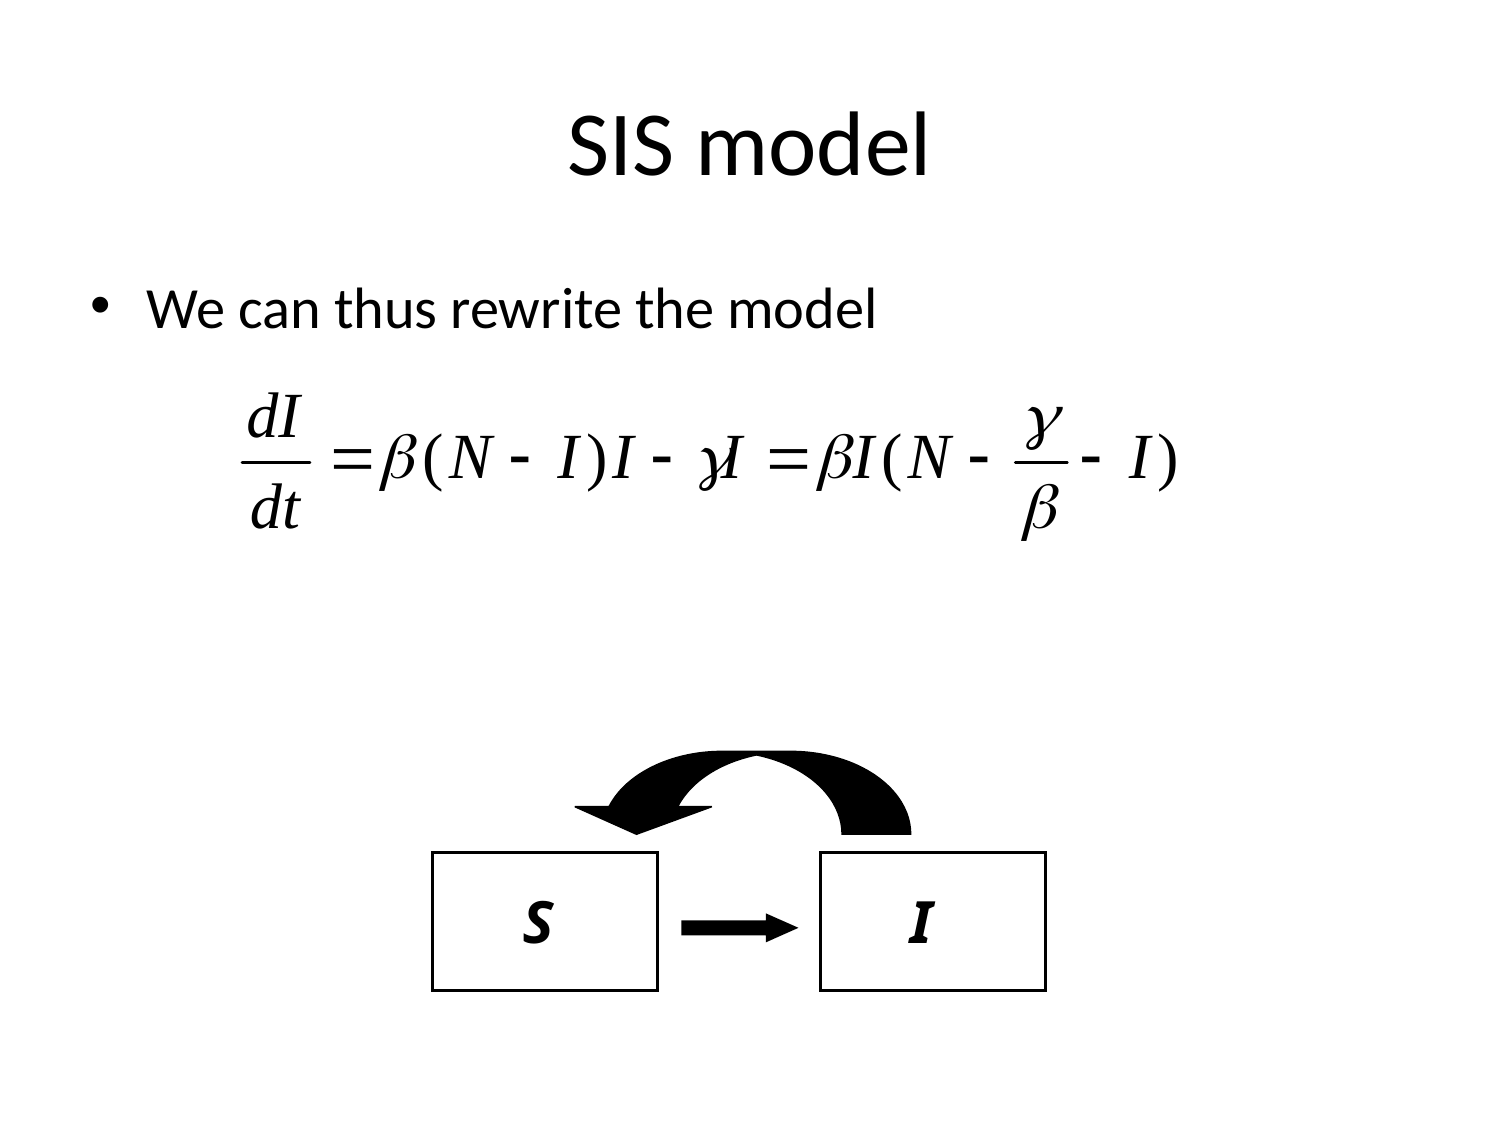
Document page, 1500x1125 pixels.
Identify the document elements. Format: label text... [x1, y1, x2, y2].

title SIS model [75, 45, 1425, 233]
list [230, 376, 1192, 554]
list We can thus rewrite the model [75, 262, 1341, 1005]
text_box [432, 751, 1046, 991]
